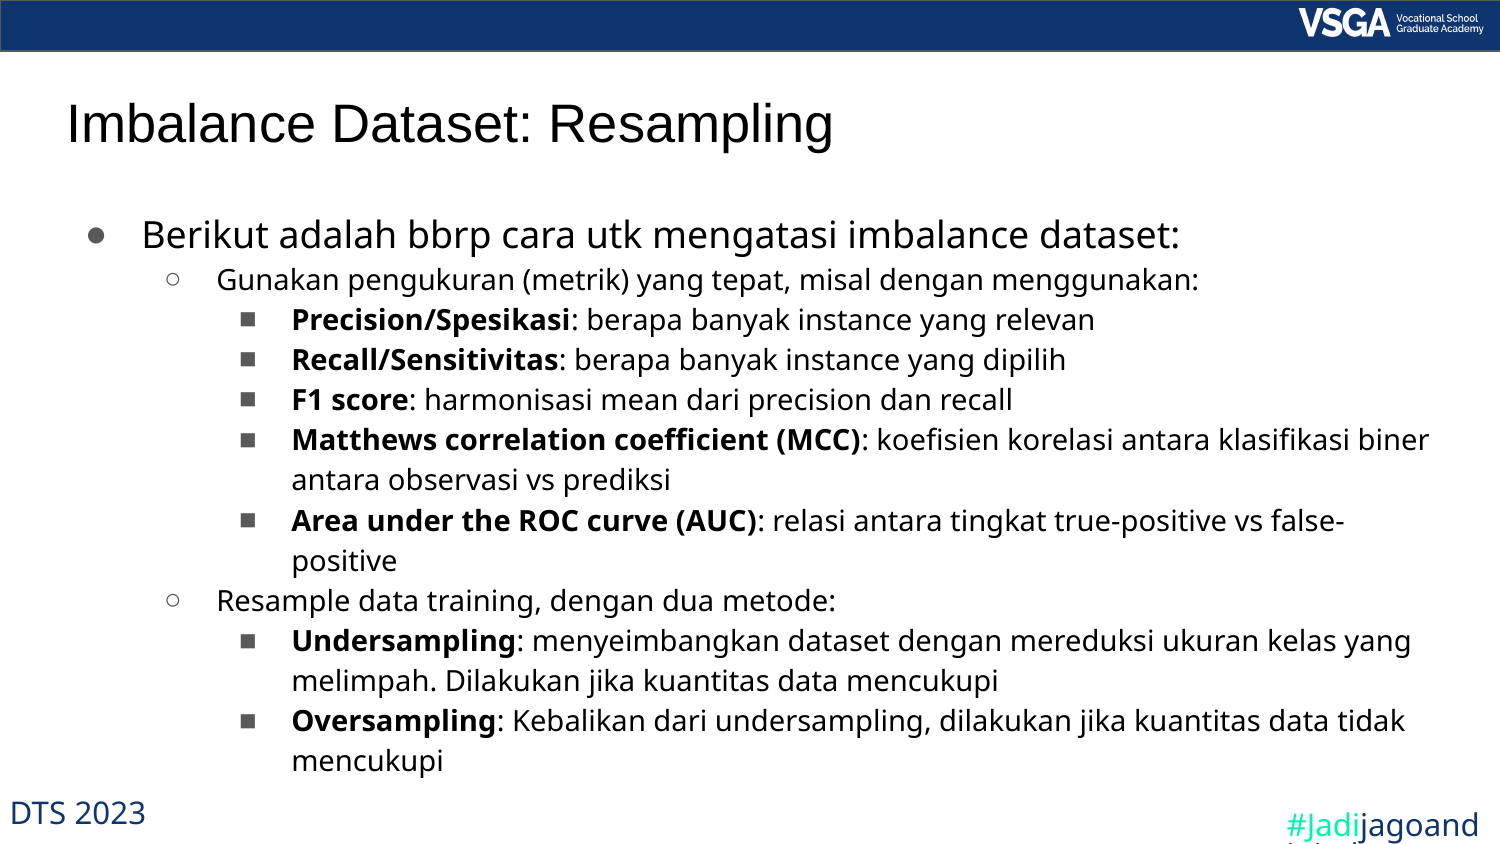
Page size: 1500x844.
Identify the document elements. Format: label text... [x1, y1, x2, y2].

text_box Berikut adalah bbrp cara utk mengatasi imbalance dataset: Gunakan pengukuran (metrik) yang tepat, misal dengan menggunakan: Precision/Spesikasi: berapa banyak instance yang relevan Recall/Sensitivitas: berapa banyak instance yang dipilih F1 score: harmonisasi mean dari precision dan recall Matthews correlation coefficient (MCC): koefisien korelasi antara klasifikasi biner antara observasi vs prediksi Area under the ROC curve (AUC): relasi antara tingkat true-positive vs false-positive Resample data training, dengan dua metode: Undersampling: menyeimbangkan dataset dengan mereduksi ukuran kelas yang melimpah. Dilakukan jika kuantitas data mencukupi Oversampling: Kebalikan dari undersampling, dilakukan jika kuantitas data tidak mencukupi [51, 188, 1449, 750]
text_box Imbalance Dataset: Resampling [51, 72, 1449, 167]
picture [1284, 0, 1498, 79]
